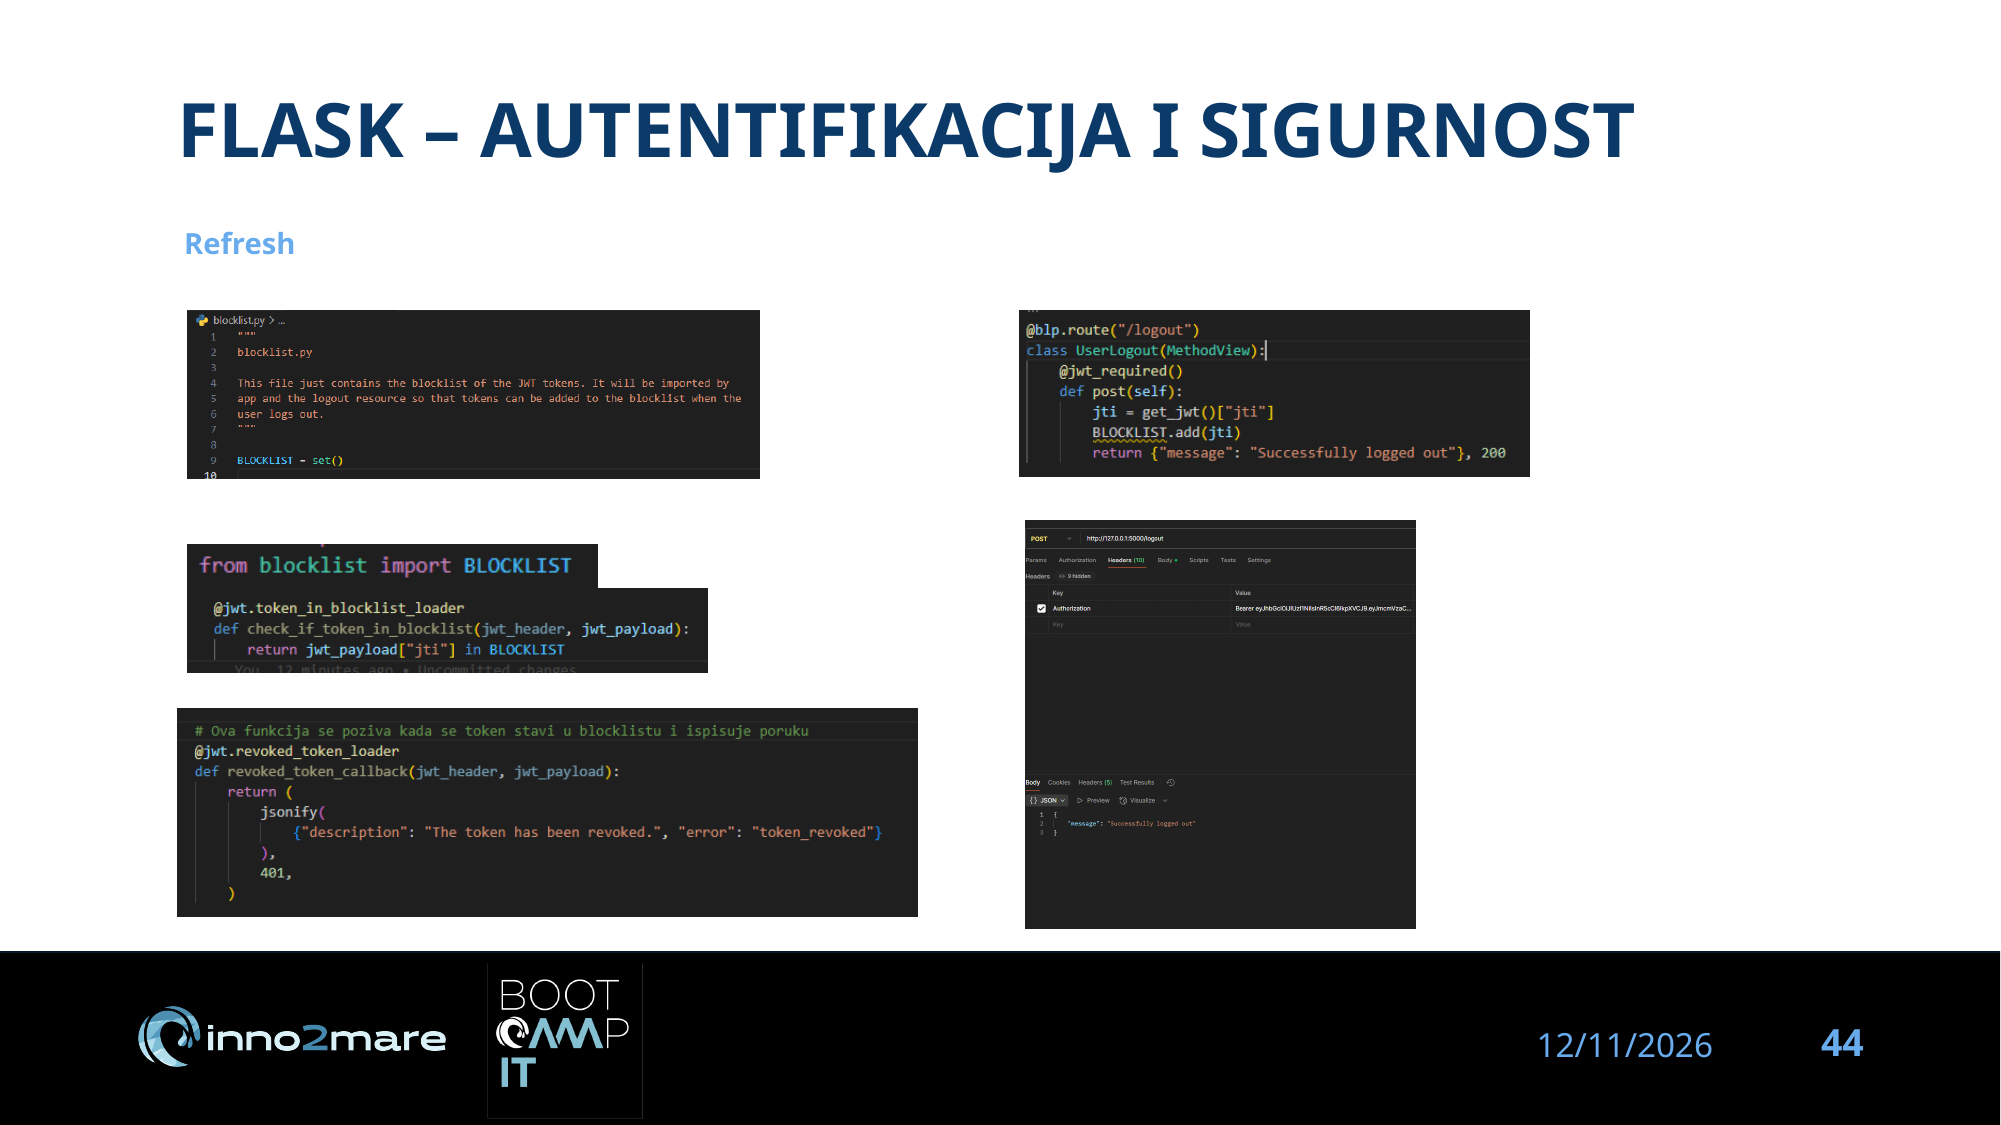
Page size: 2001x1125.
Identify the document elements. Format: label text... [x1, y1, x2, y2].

picture [138, 957, 690, 1124]
picture [186, 310, 760, 479]
text_box Refresh [166, 222, 491, 275]
picture [1024, 520, 1416, 929]
text_box FLASK – Autentifikacija i sigurnost [162, 62, 1888, 203]
picture [1019, 310, 1530, 477]
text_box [187, 544, 708, 673]
picture [177, 708, 918, 917]
